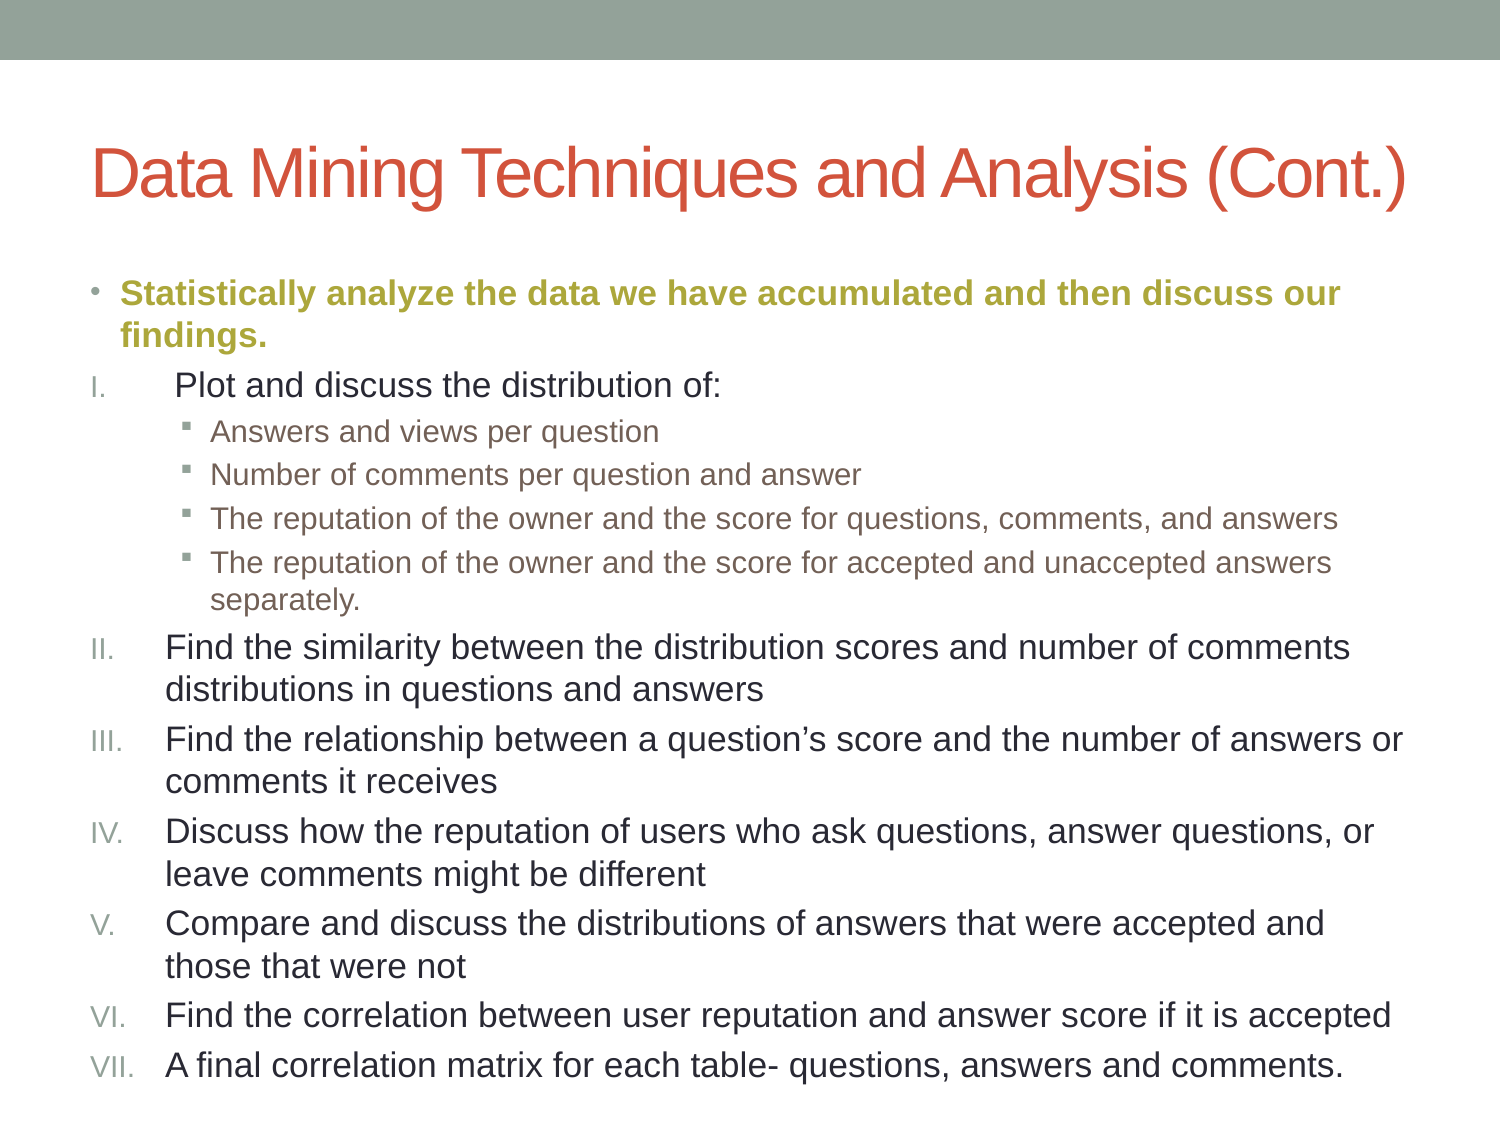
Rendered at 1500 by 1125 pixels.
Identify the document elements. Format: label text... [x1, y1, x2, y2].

list Statistically analyze the data we have accumulated and then discuss our findings. Plot and discuss the distribution of: Answers and views per question Number of comments per question and answer The reputation of the owner and the score for questions, comments, and answers The reputation of the owner and the score for accepted and unaccepted answers separately. Find the similarity between the distribution scores and number of comments distributions in questions and answers Find the relationship between a question’s score and the number of answers or comments it receives Discuss how the reputation of users who ask questions, answer questions, or leave comments might be different Compare and discuss the distributions of answers that were accepted and those that were not Find the correlation between user reputation and answer score if it is accepted A final correlation matrix for each table- questions, answers and comments. [75, 262, 1425, 1063]
title Data Mining Techniques and Analysis (Cont.) [75, 87, 1425, 250]
